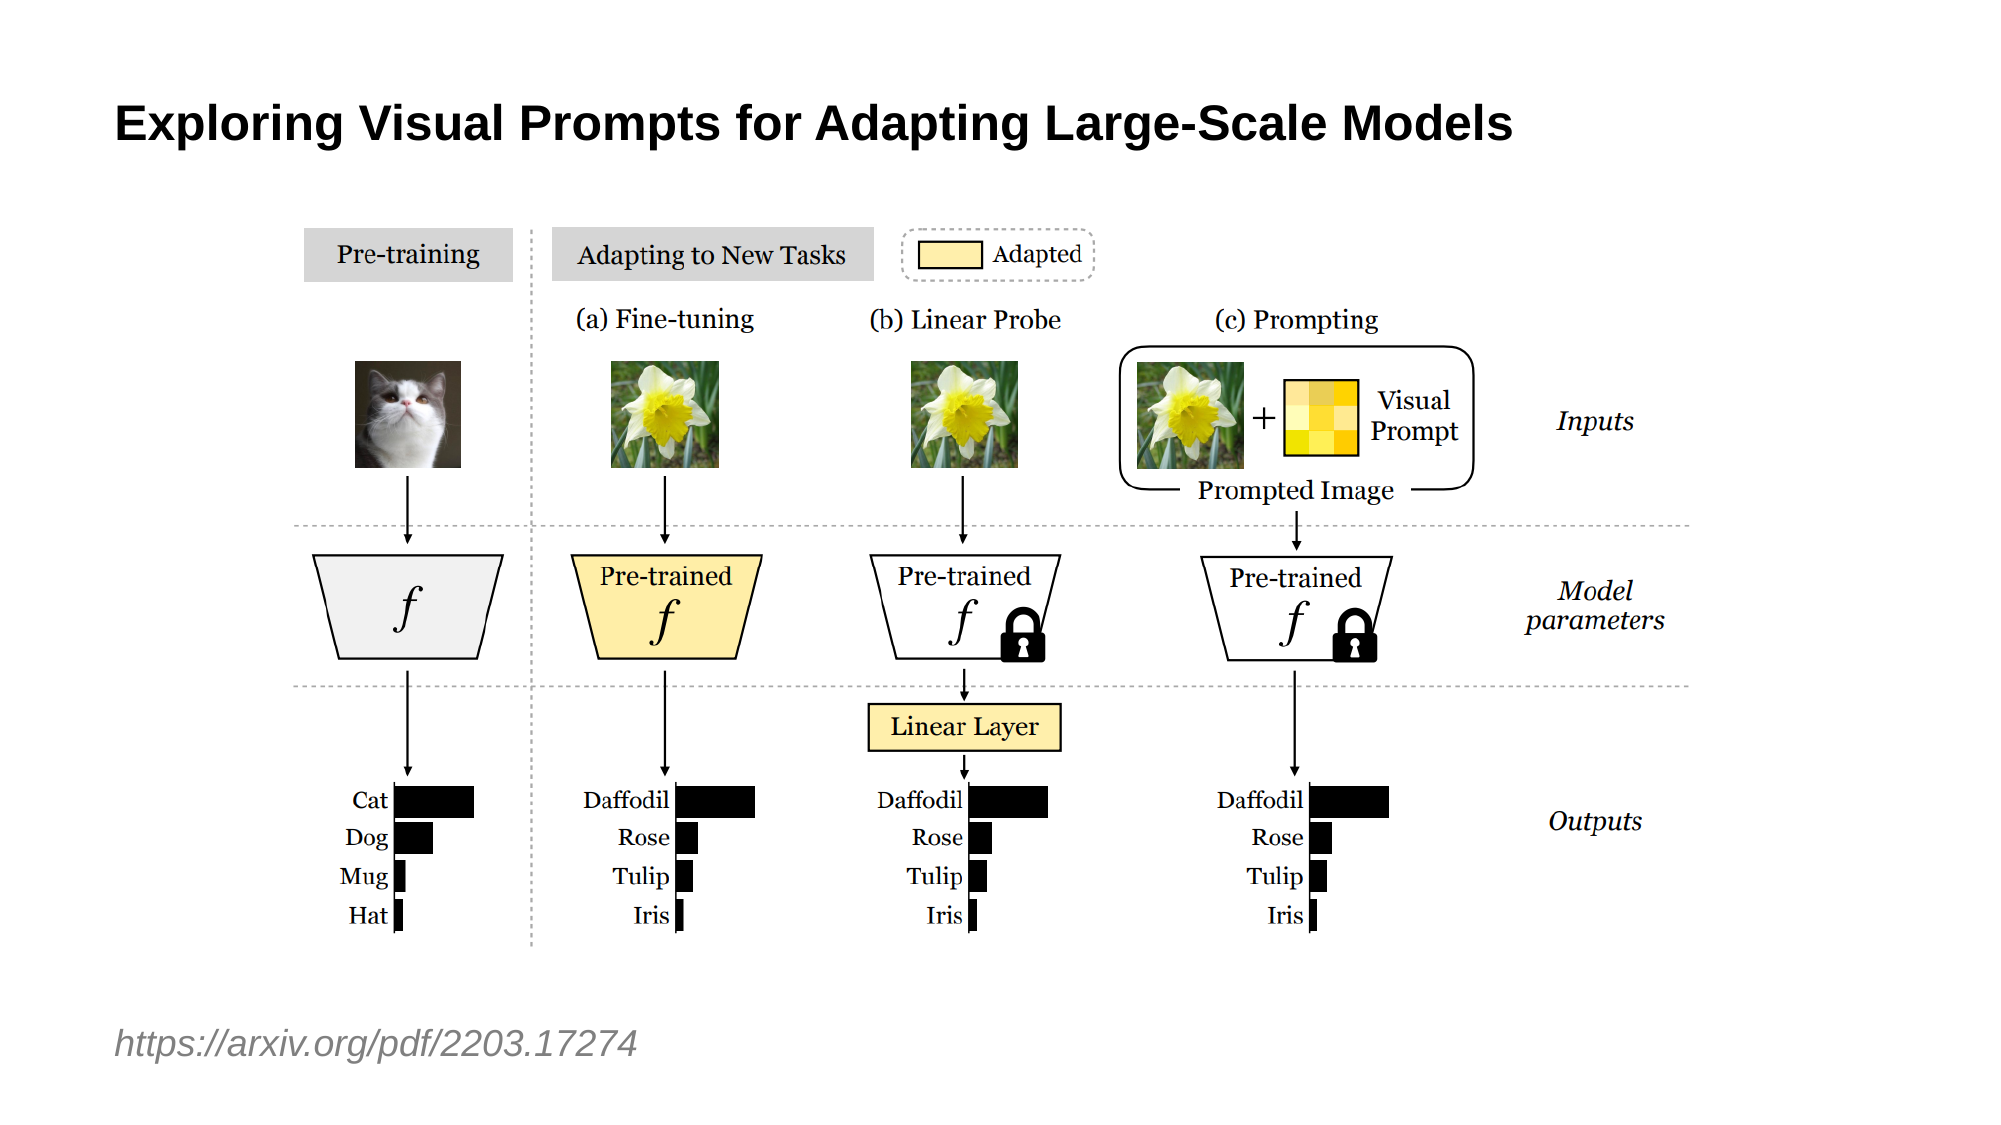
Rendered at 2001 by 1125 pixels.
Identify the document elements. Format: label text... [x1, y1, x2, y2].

text_box Exploring Visual Prompts for Adapting Large-Scale Models [99, 82, 1775, 158]
picture [287, 209, 1713, 963]
text_box https://arxiv.org/pdf/2203.17274 [99, 1011, 1100, 1072]
